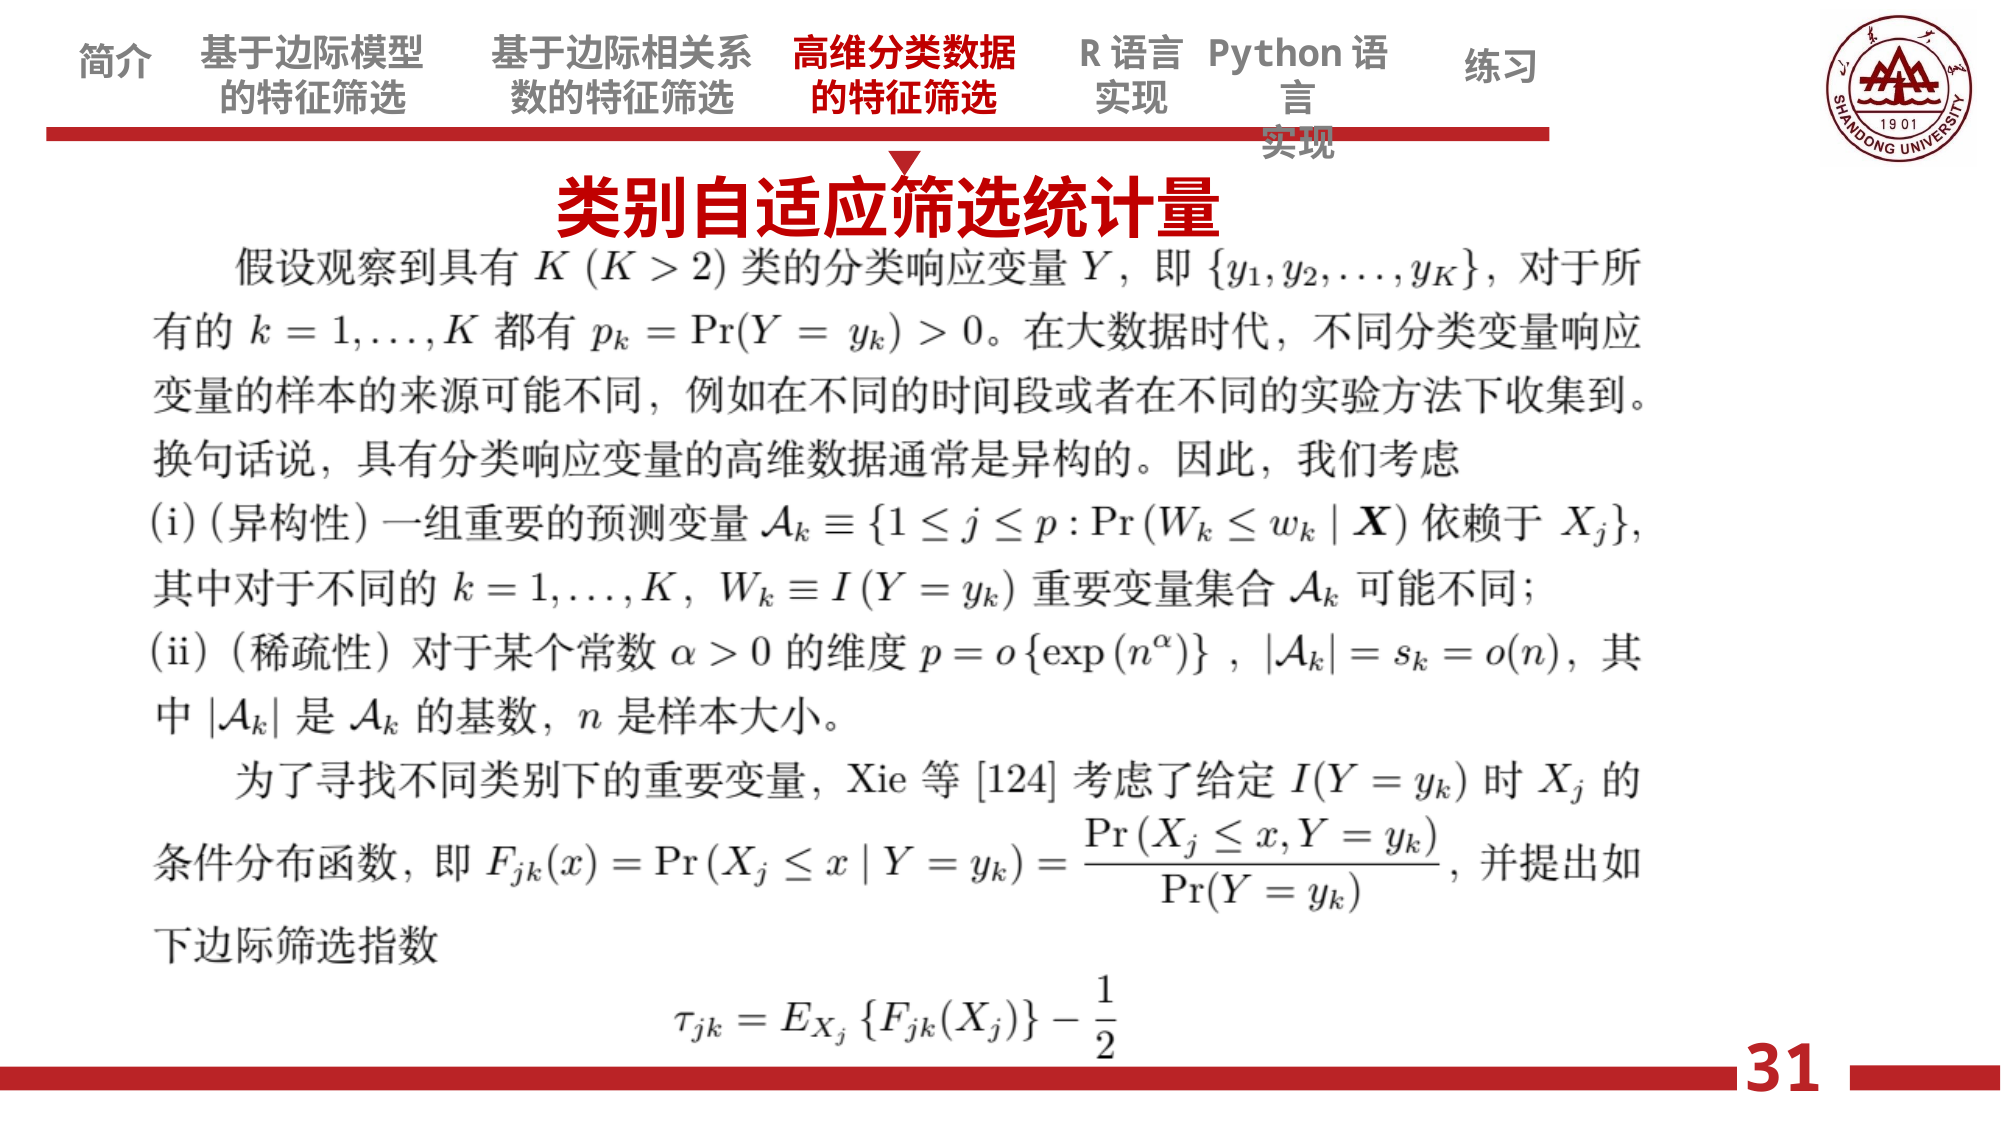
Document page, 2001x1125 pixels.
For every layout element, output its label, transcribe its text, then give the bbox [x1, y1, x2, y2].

text_box 类别自适应筛选统计量 [540, 158, 1541, 238]
picture [1820, 9, 1977, 167]
picture [145, 239, 1661, 1066]
